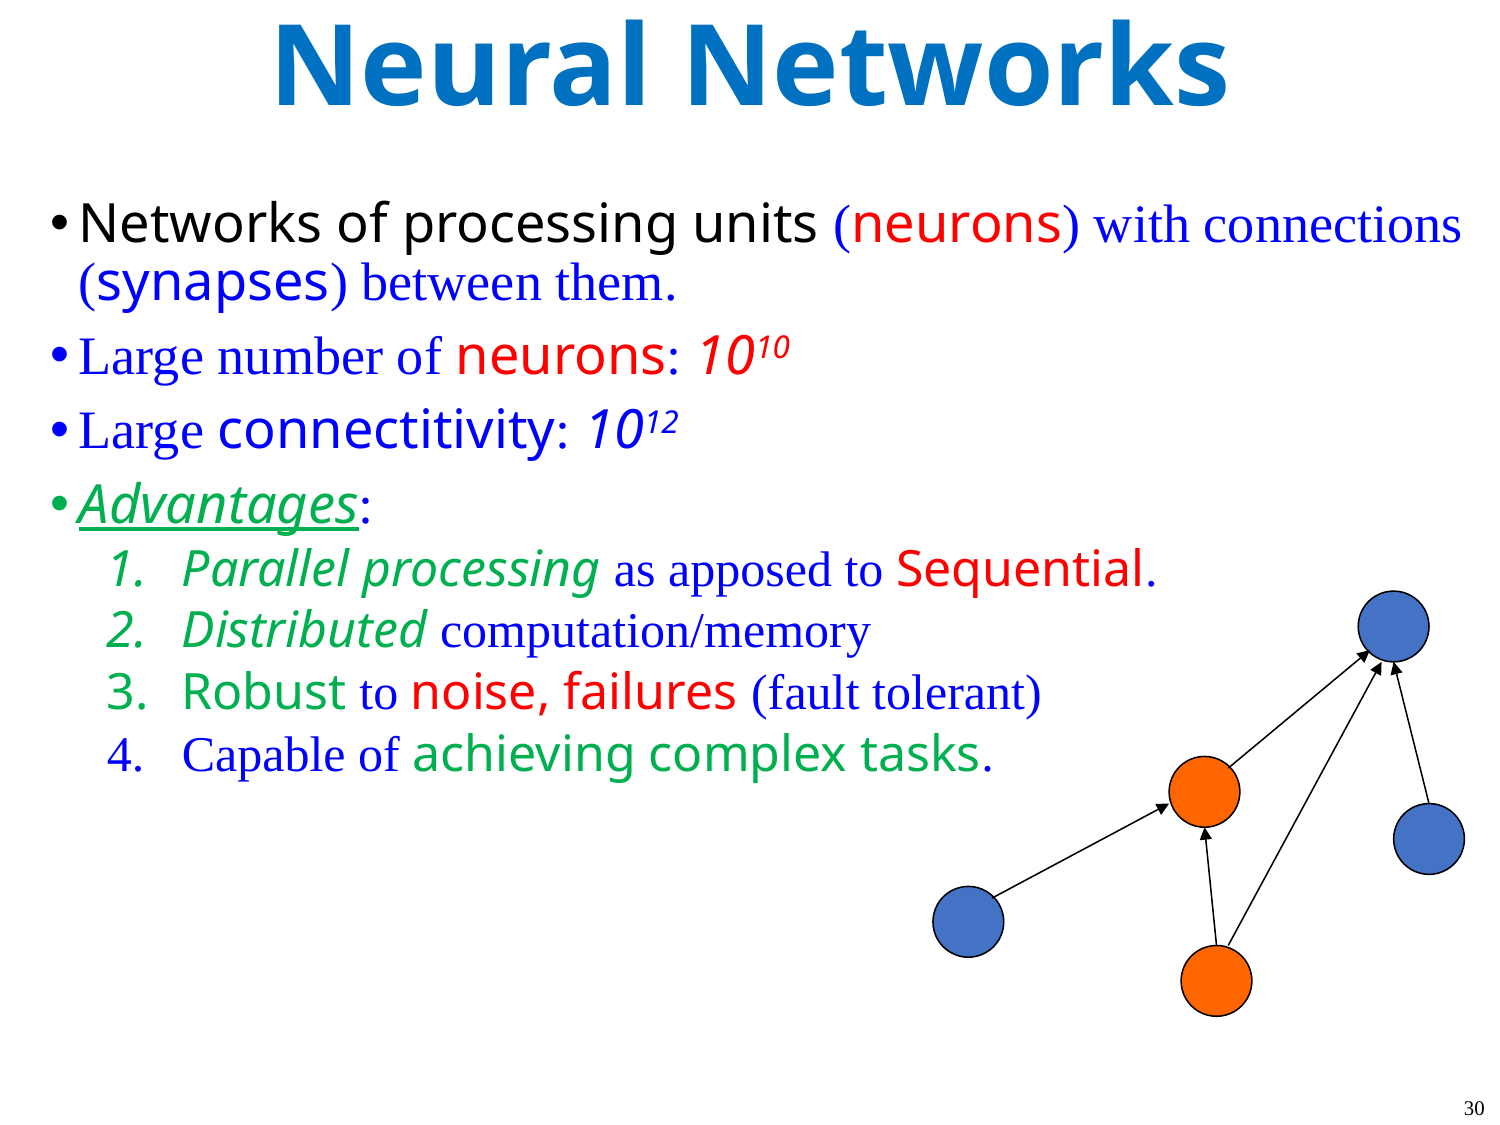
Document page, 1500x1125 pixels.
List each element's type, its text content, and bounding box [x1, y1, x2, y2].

title Neural Networks [0, 1, 1500, 138]
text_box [932, 591, 1465, 1017]
text_box 30 [1412, 1087, 1500, 1125]
list Networks of processing units (neurons) with connections (synapses) between them. Large number of neurons: 1010 Large connectitivity: 1012 Advantages: Parallel processing as apposed to Sequential. Distributed computation/memory Robust to noise, failures (fault tolerant) Capable of achieving complex tasks. [35, 187, 1487, 953]
